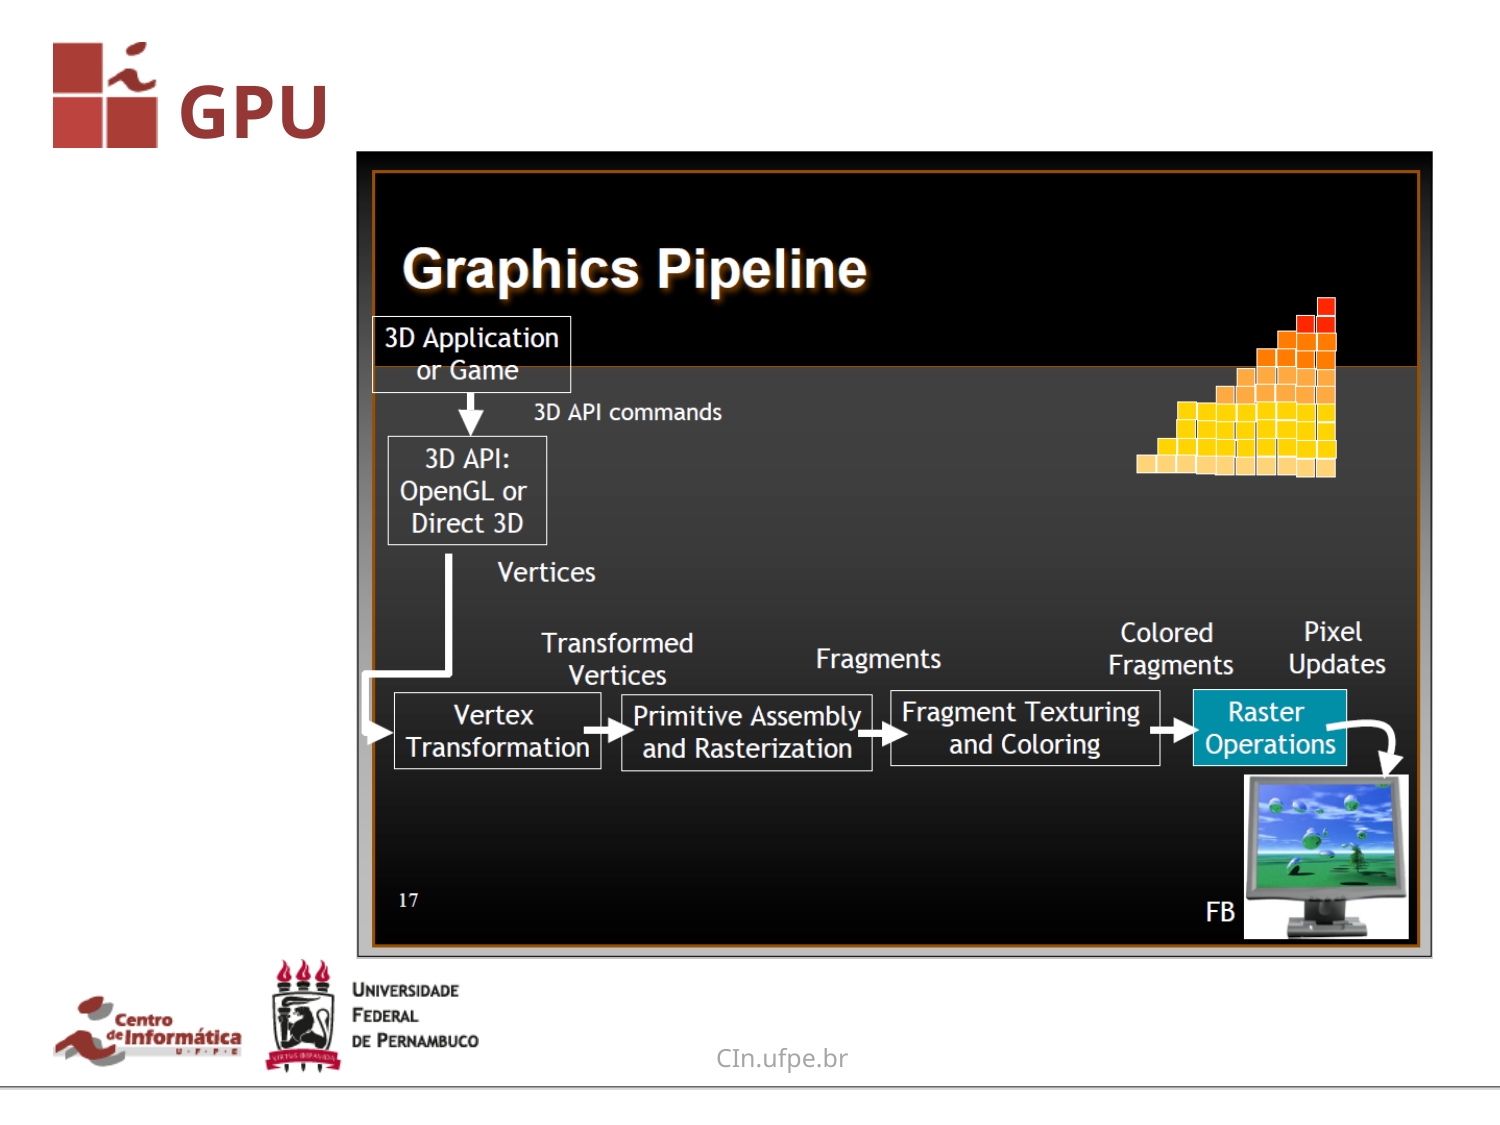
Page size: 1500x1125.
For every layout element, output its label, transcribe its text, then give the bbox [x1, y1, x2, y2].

picture [52, 143, 1439, 1074]
picture [0, 1086, 1500, 1091]
text_box GPU [162, 22, 1478, 197]
picture [52, 42, 159, 148]
text_box CIn.ufpe.br [701, 1035, 864, 1080]
